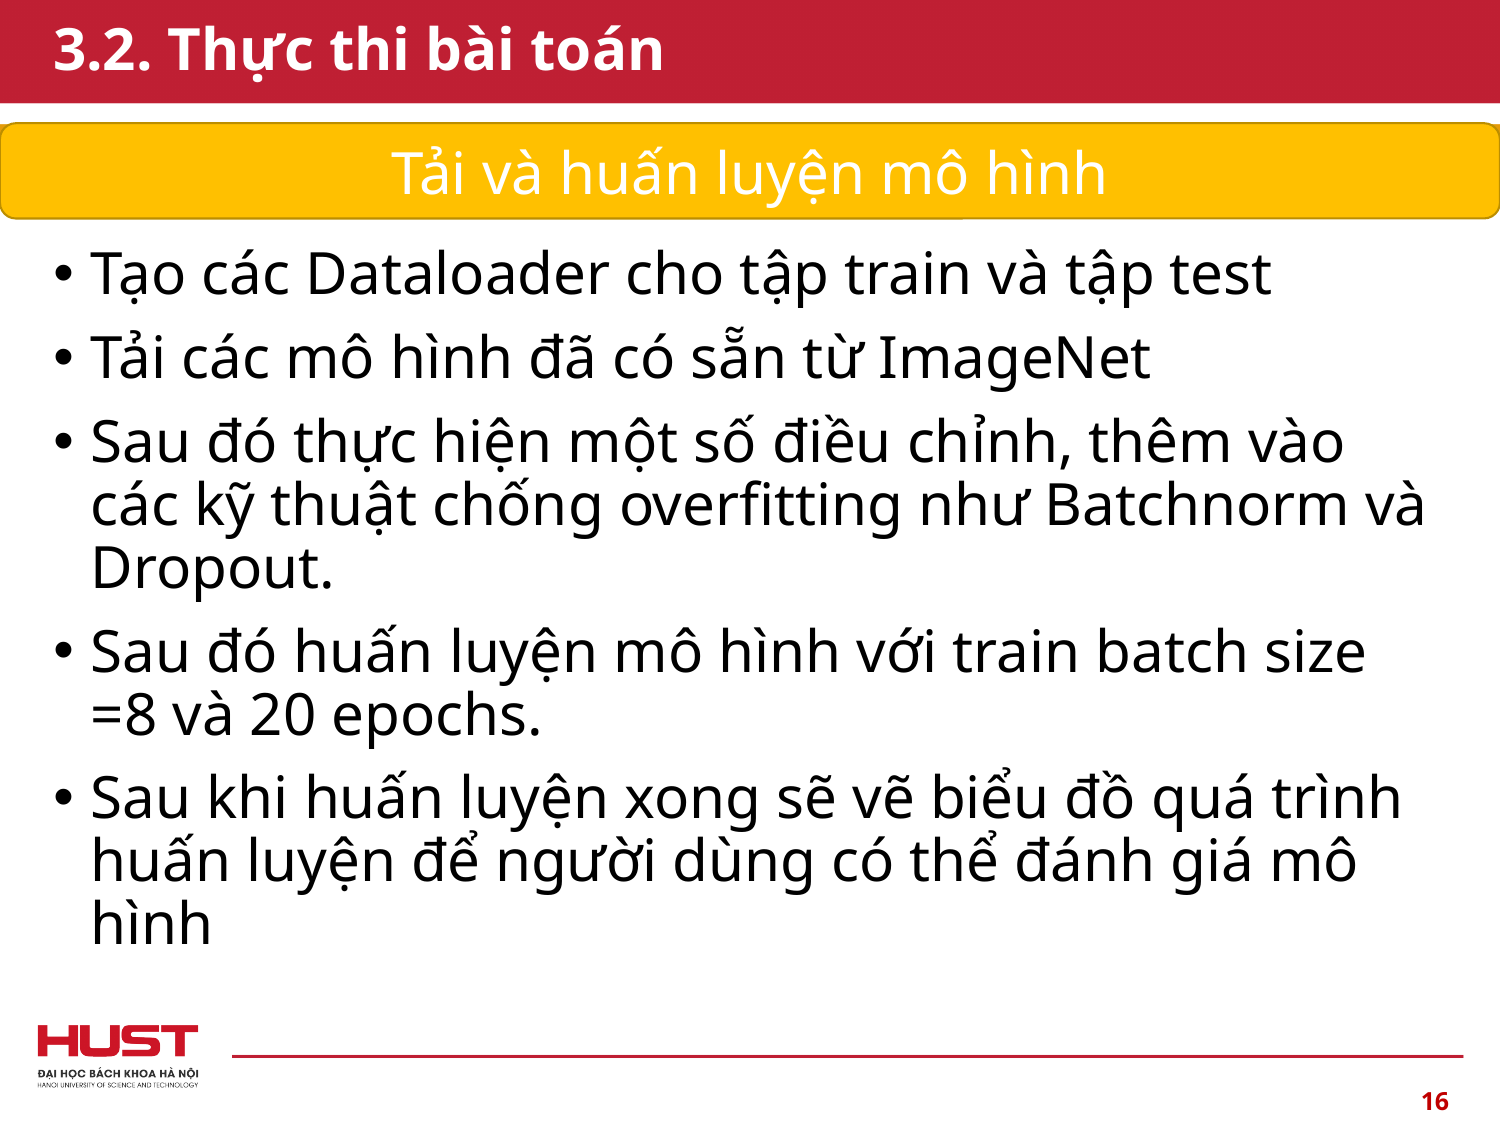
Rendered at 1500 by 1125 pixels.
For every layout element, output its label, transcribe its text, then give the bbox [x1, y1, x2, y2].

picture [0, 0, 1500, 131]
picture [0, 211, 1500, 1125]
slide_number 16 [1126, 1078, 1464, 1125]
title 3.2. Thực thi bài toán [38, 12, 1462, 87]
text_box Tải và huấn luyện mô hình [0, 122, 1500, 220]
list Tạo các Dataloader cho tập train và tập test Tải các mô hình đã có sẵn từ ImageNet Sau đó thực hiện một số điều chỉnh, thêm vào các kỹ thuật chống overfitting như Batchnorm và Dropout. Sau đó huấn luyện mô hình với train batch size =8 và 20 epochs. Sau khi huấn luyện xong sẽ vẽ biểu đồ quá trình huấn luyện để người dùng có thể đánh giá mô hình [38, 237, 1462, 1036]
